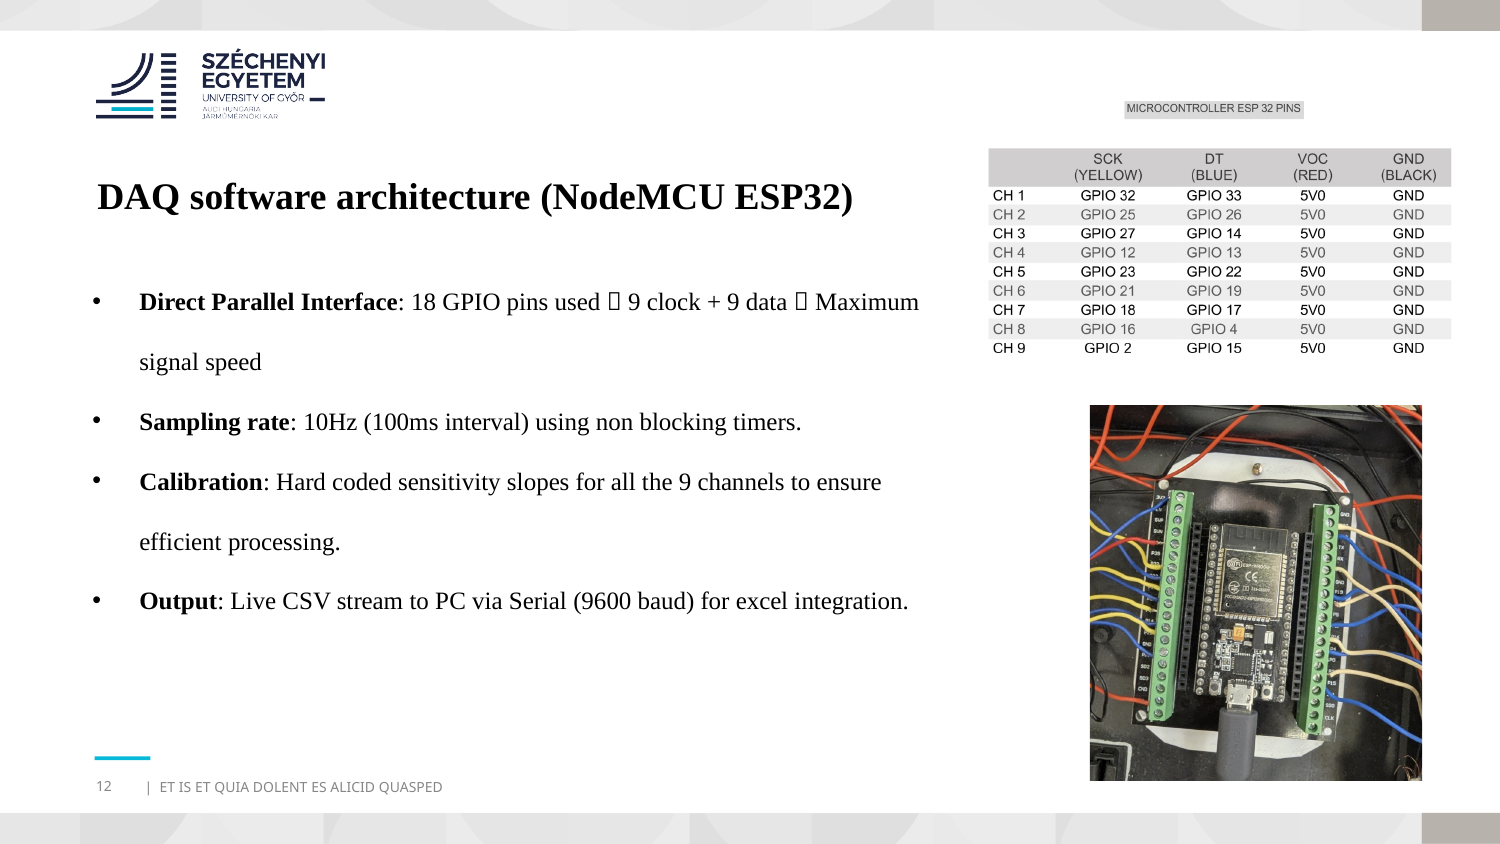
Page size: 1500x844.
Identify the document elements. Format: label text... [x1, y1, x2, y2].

picture [0, 0, 1500, 844]
text_box Direct Parallel Interface: 18 GPIO pins used  9 clock + 9 data  Maximum signal speed Sampling rate: 10Hz (100ms interval) using non blocking timers. Calibration: Hard coded sensitivity slopes for all the 9 channels to ensure efficient processing. Output: Live CSV stream to PC via Serial (9600 baud) for excel integration. [77, 248, 982, 623]
text_box DAQ software architecture (NodeMCU ESP32) [82, 164, 869, 225]
